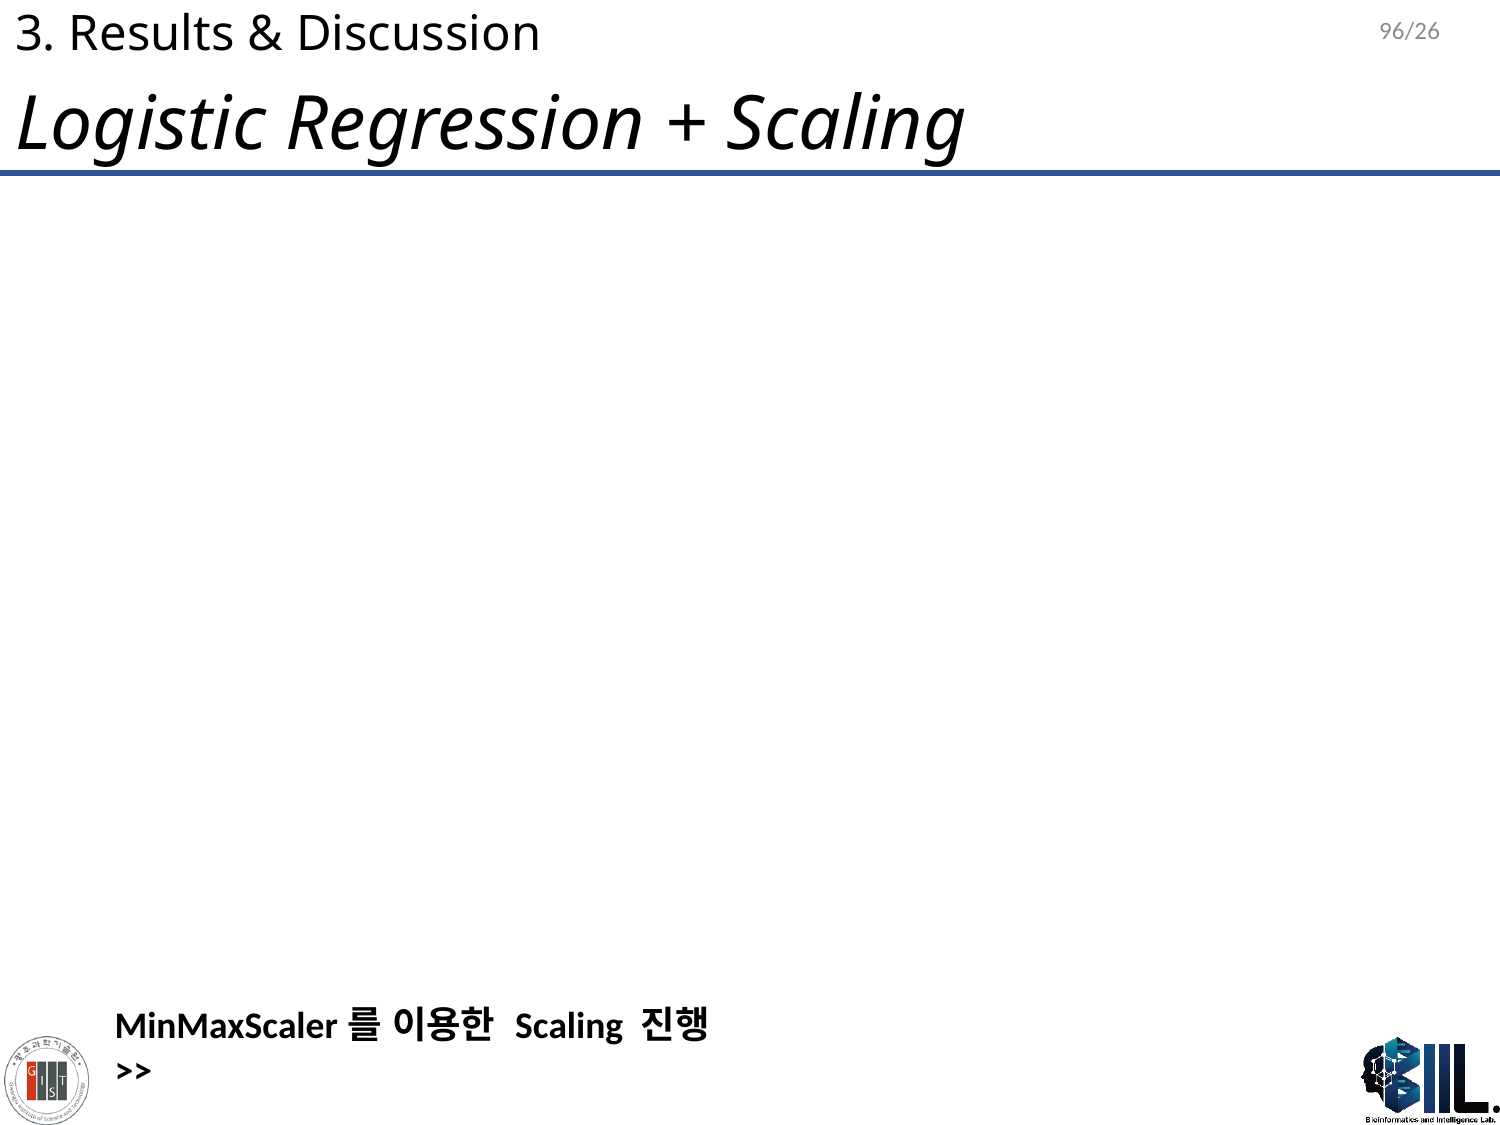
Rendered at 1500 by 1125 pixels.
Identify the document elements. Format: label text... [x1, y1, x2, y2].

title 3. Results & Discussion [0, 0, 602, 68]
slide_number 96/26 [1117, 0, 1455, 60]
picture [1361, 1099, 1500, 1125]
picture [4, 1036, 89, 1125]
text_box MinMaxScaler를 이용한 Scaling 진행 >> [99, 993, 1500, 1099]
text_box Logistic Regression + Scaling [0, 68, 1238, 170]
text_box Logistic Regression + Scaling [0, 176, 1238, 183]
